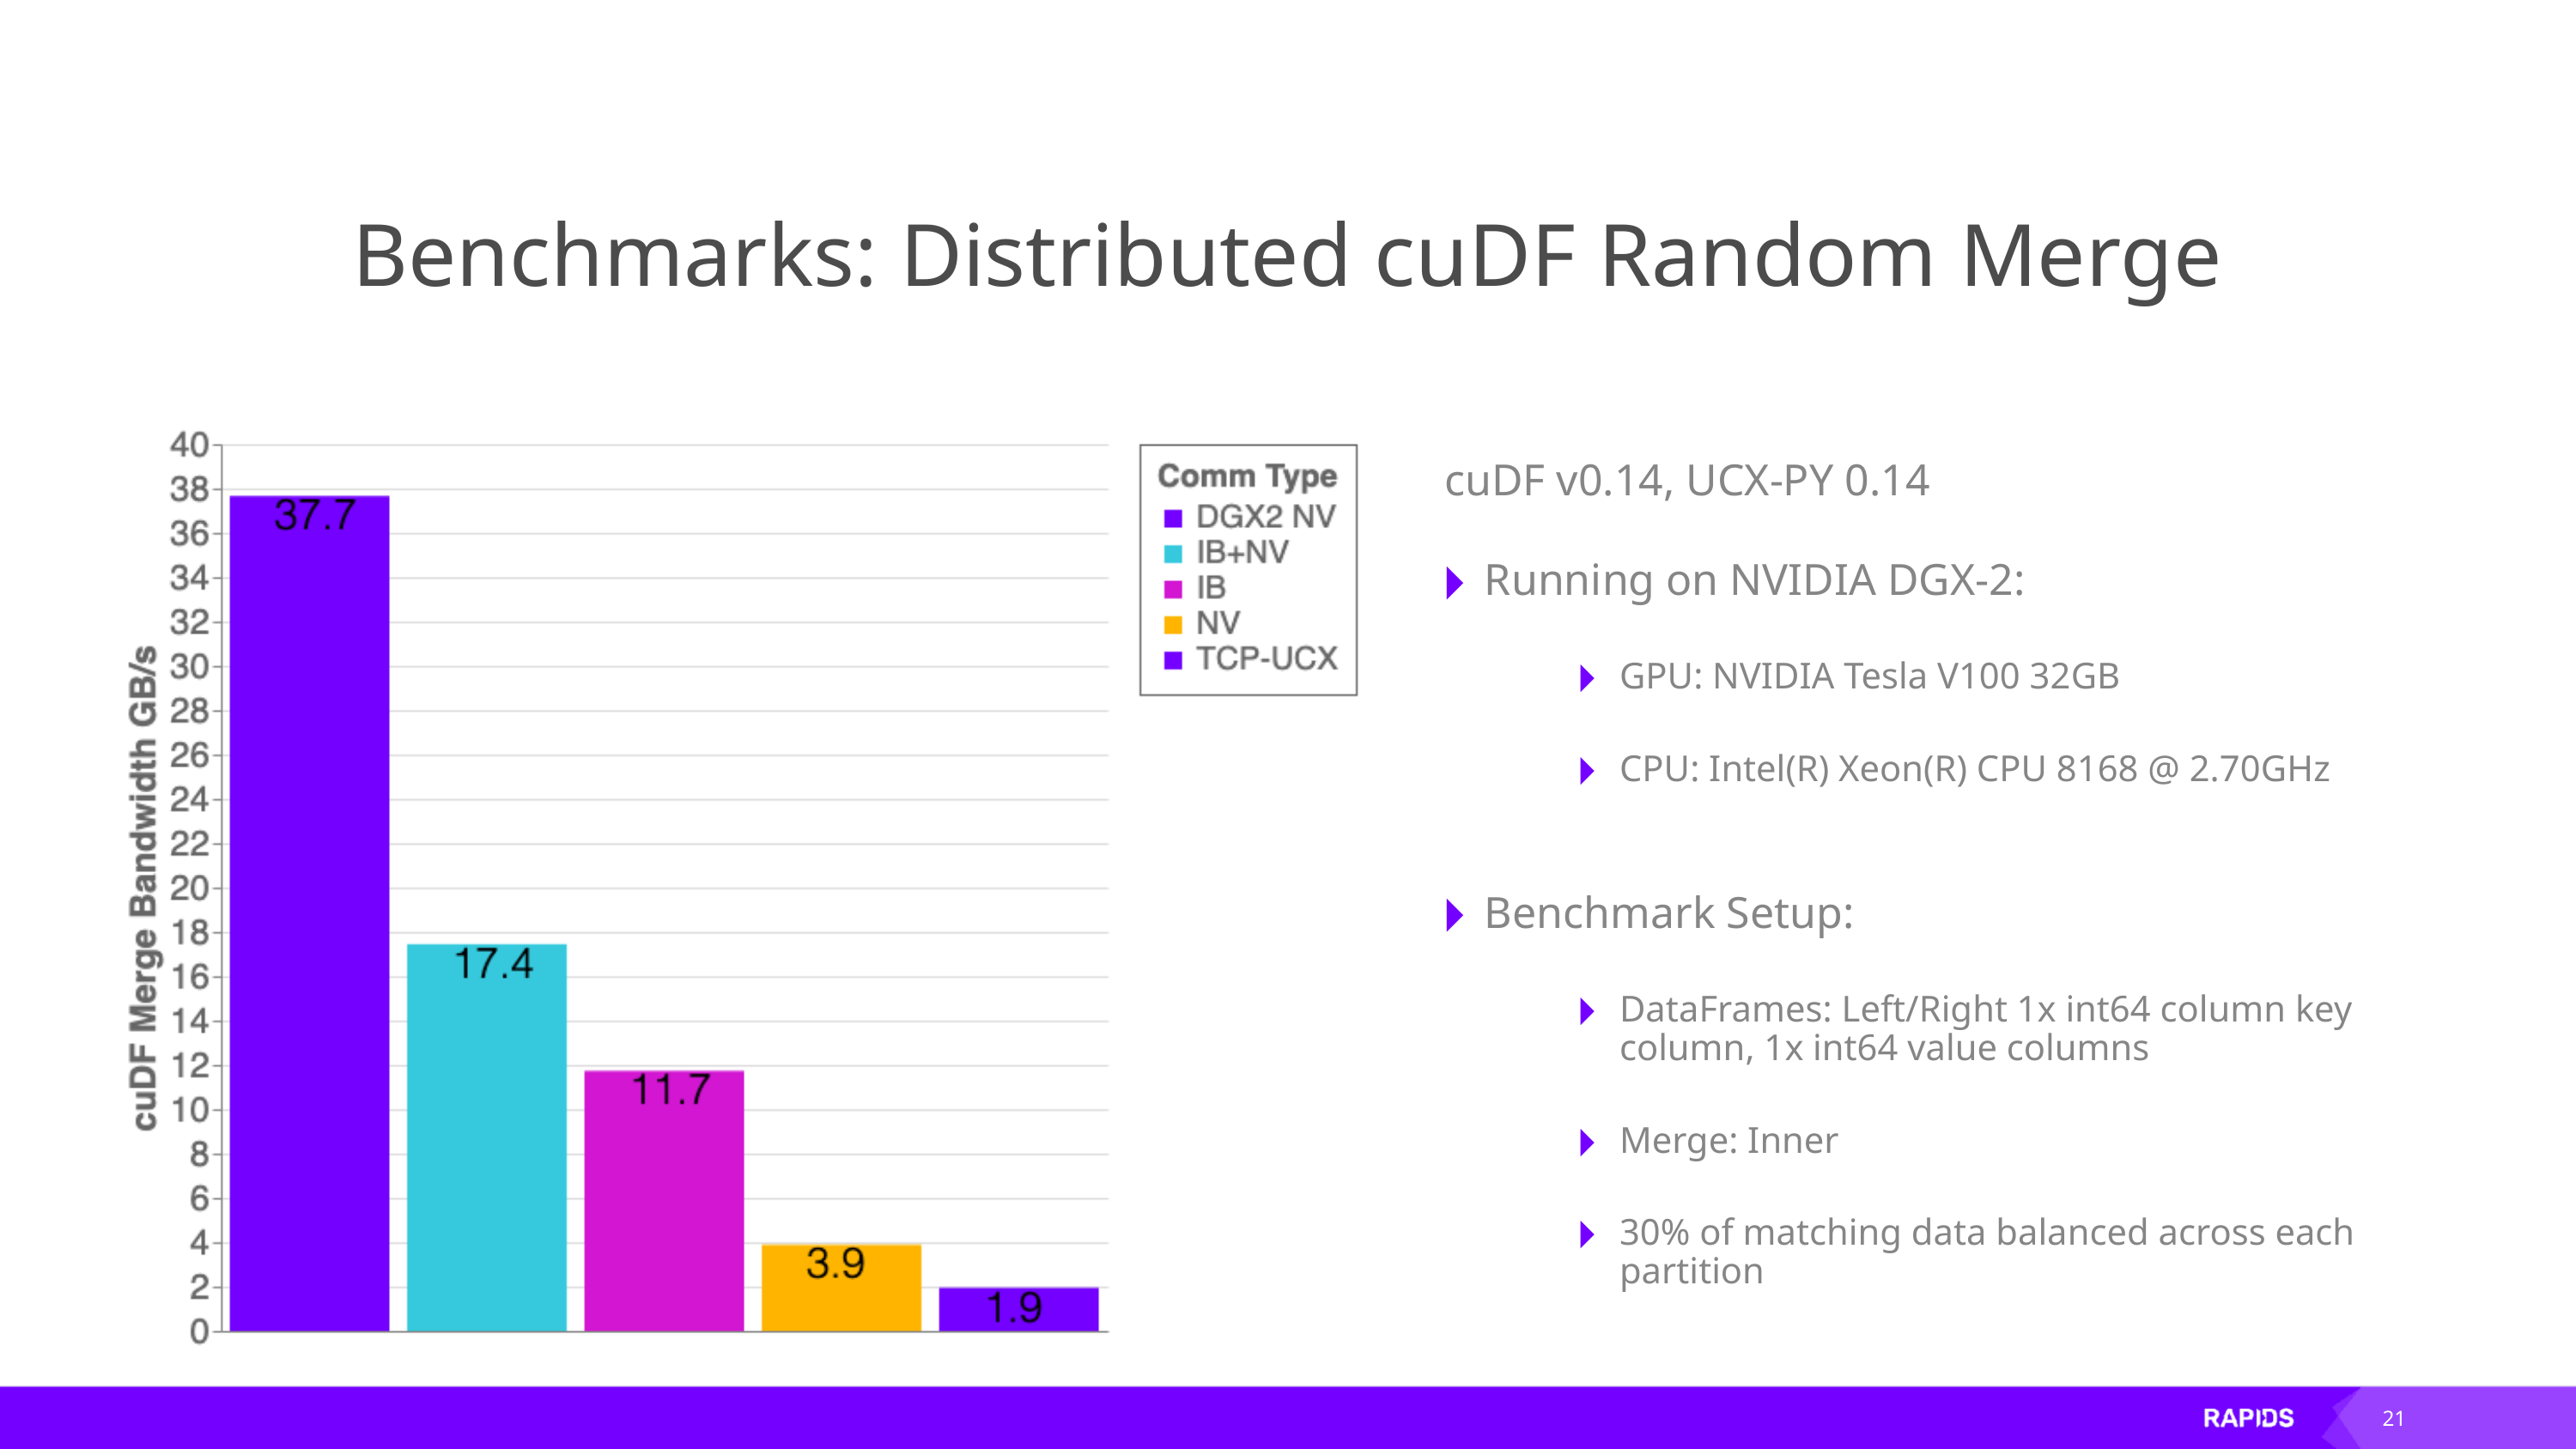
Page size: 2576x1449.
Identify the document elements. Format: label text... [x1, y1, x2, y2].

list cuDF v0.14, UCX-PY 0.14 Running on NVIDIA DGX-2: GPU: NVIDIA Tesla V100 32GB CPU: Intel(R) Xeon(R) CPU 8168 @ 2.70GHz Benchmark Setup: DataFrames: Left/Right 1x int64 column key column, 1x int64 value columns Merge: Inner 30% of matching data balanced across each partition [1431, 452, 2498, 1325]
title Benchmarks: Distributed cuDF Random Merge [117, 173, 2459, 312]
picture [0, 0, 2576, 1449]
